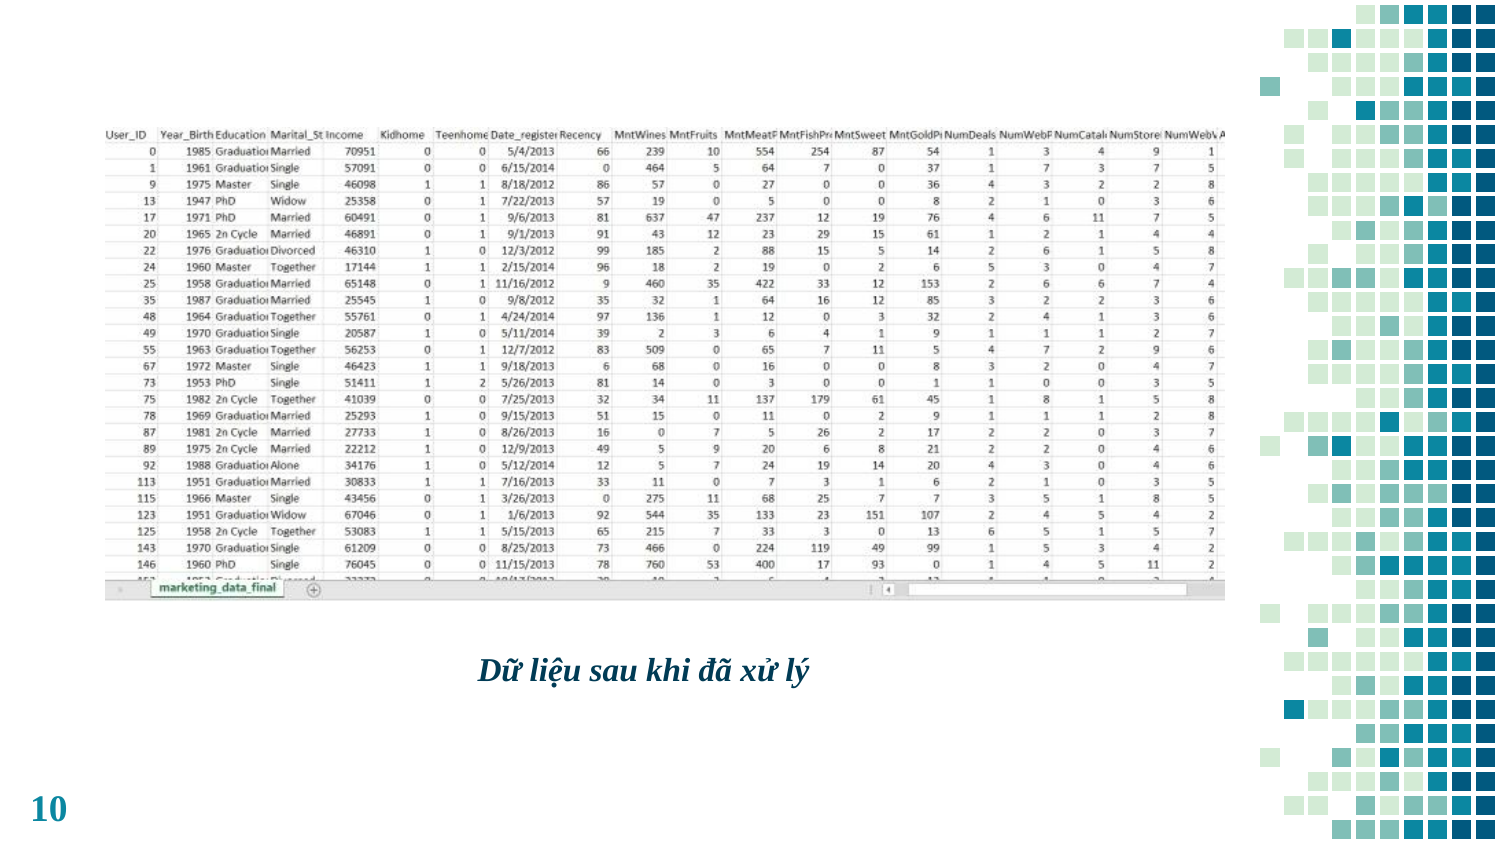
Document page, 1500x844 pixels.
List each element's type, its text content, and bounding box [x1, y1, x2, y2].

slide_number 10 [15, 774, 105, 839]
text_box Dữ liệu sau khi đã xử lý [462, 641, 867, 696]
picture [104, 127, 1225, 602]
